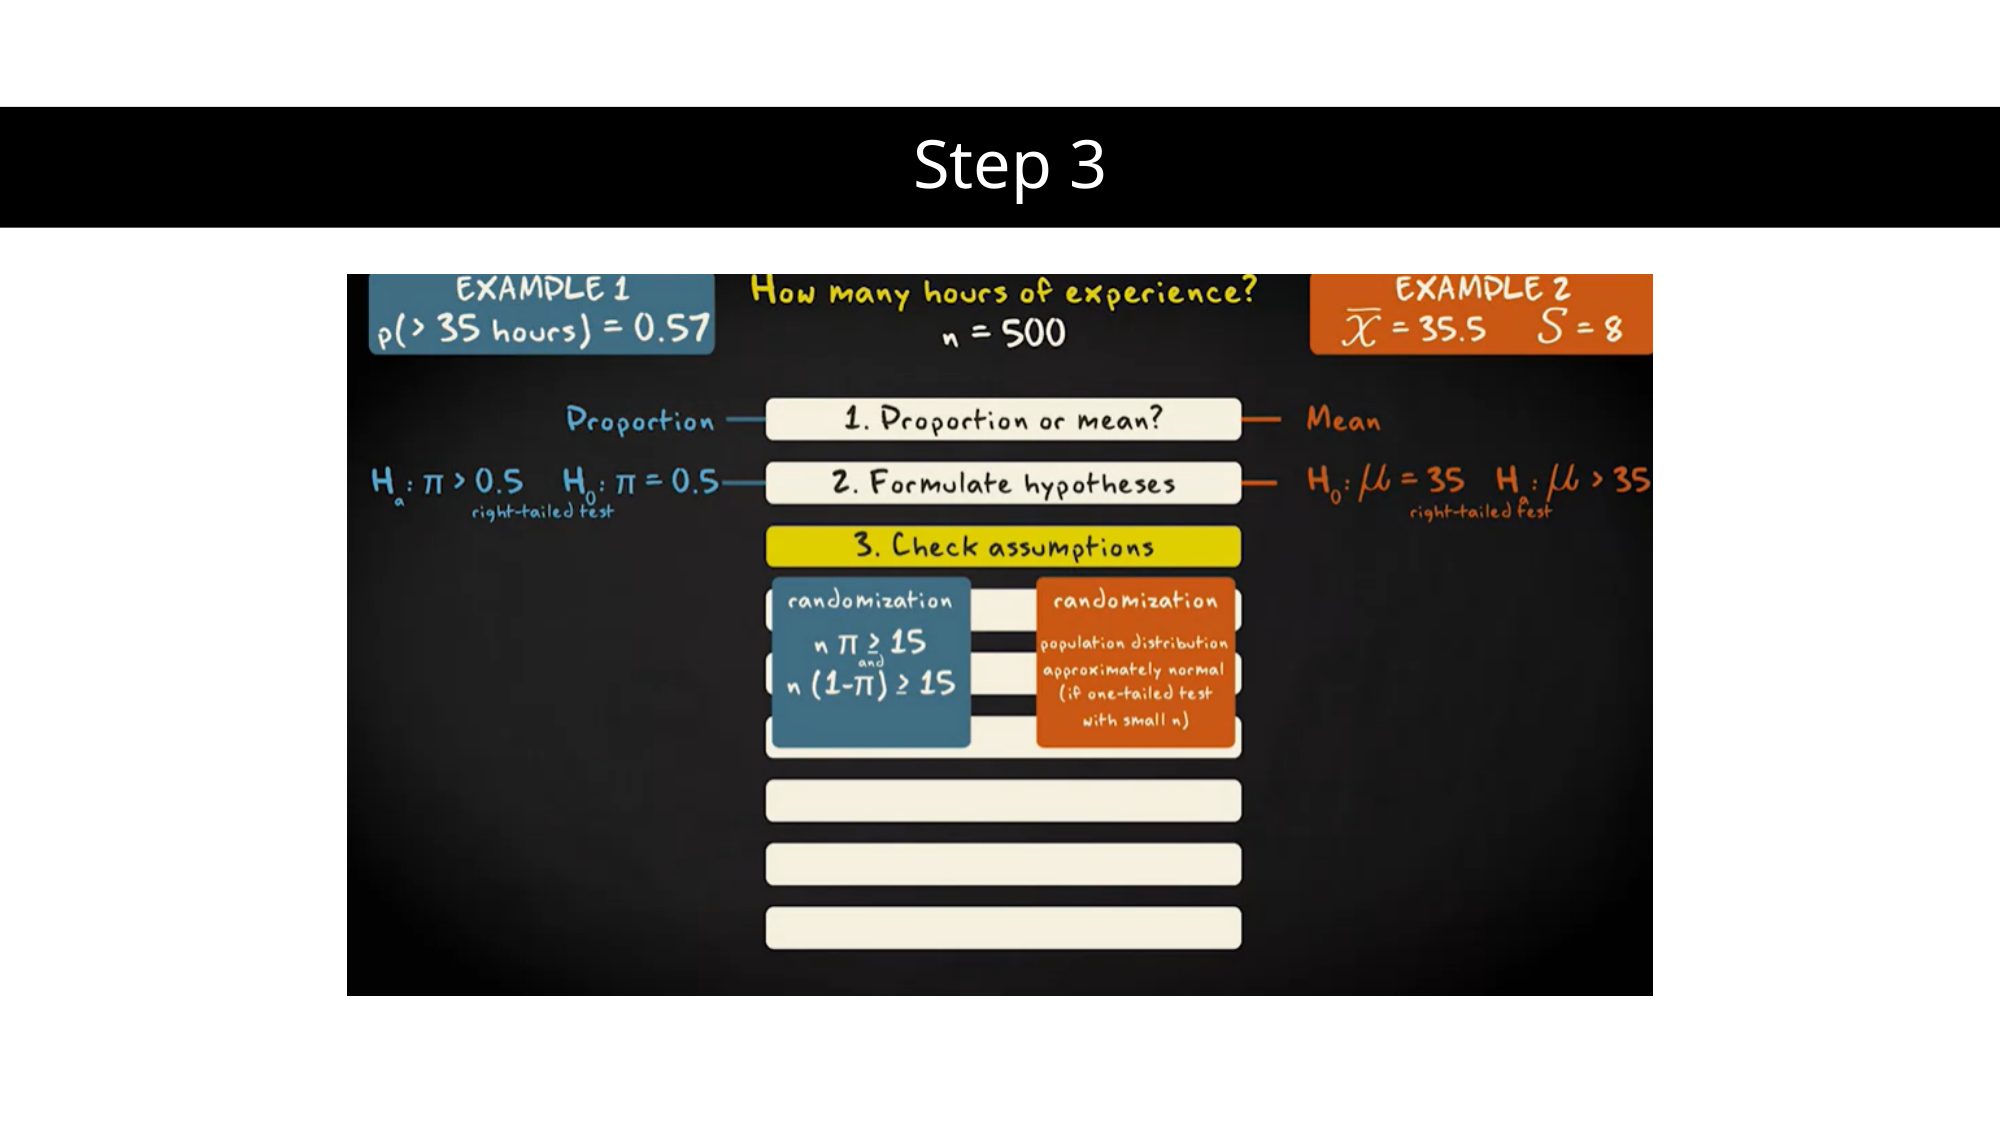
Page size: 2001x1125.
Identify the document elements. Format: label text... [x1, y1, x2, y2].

title Step 3 [91, 105, 1931, 228]
text_box [0, 106, 2000, 229]
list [347, 274, 1653, 996]
